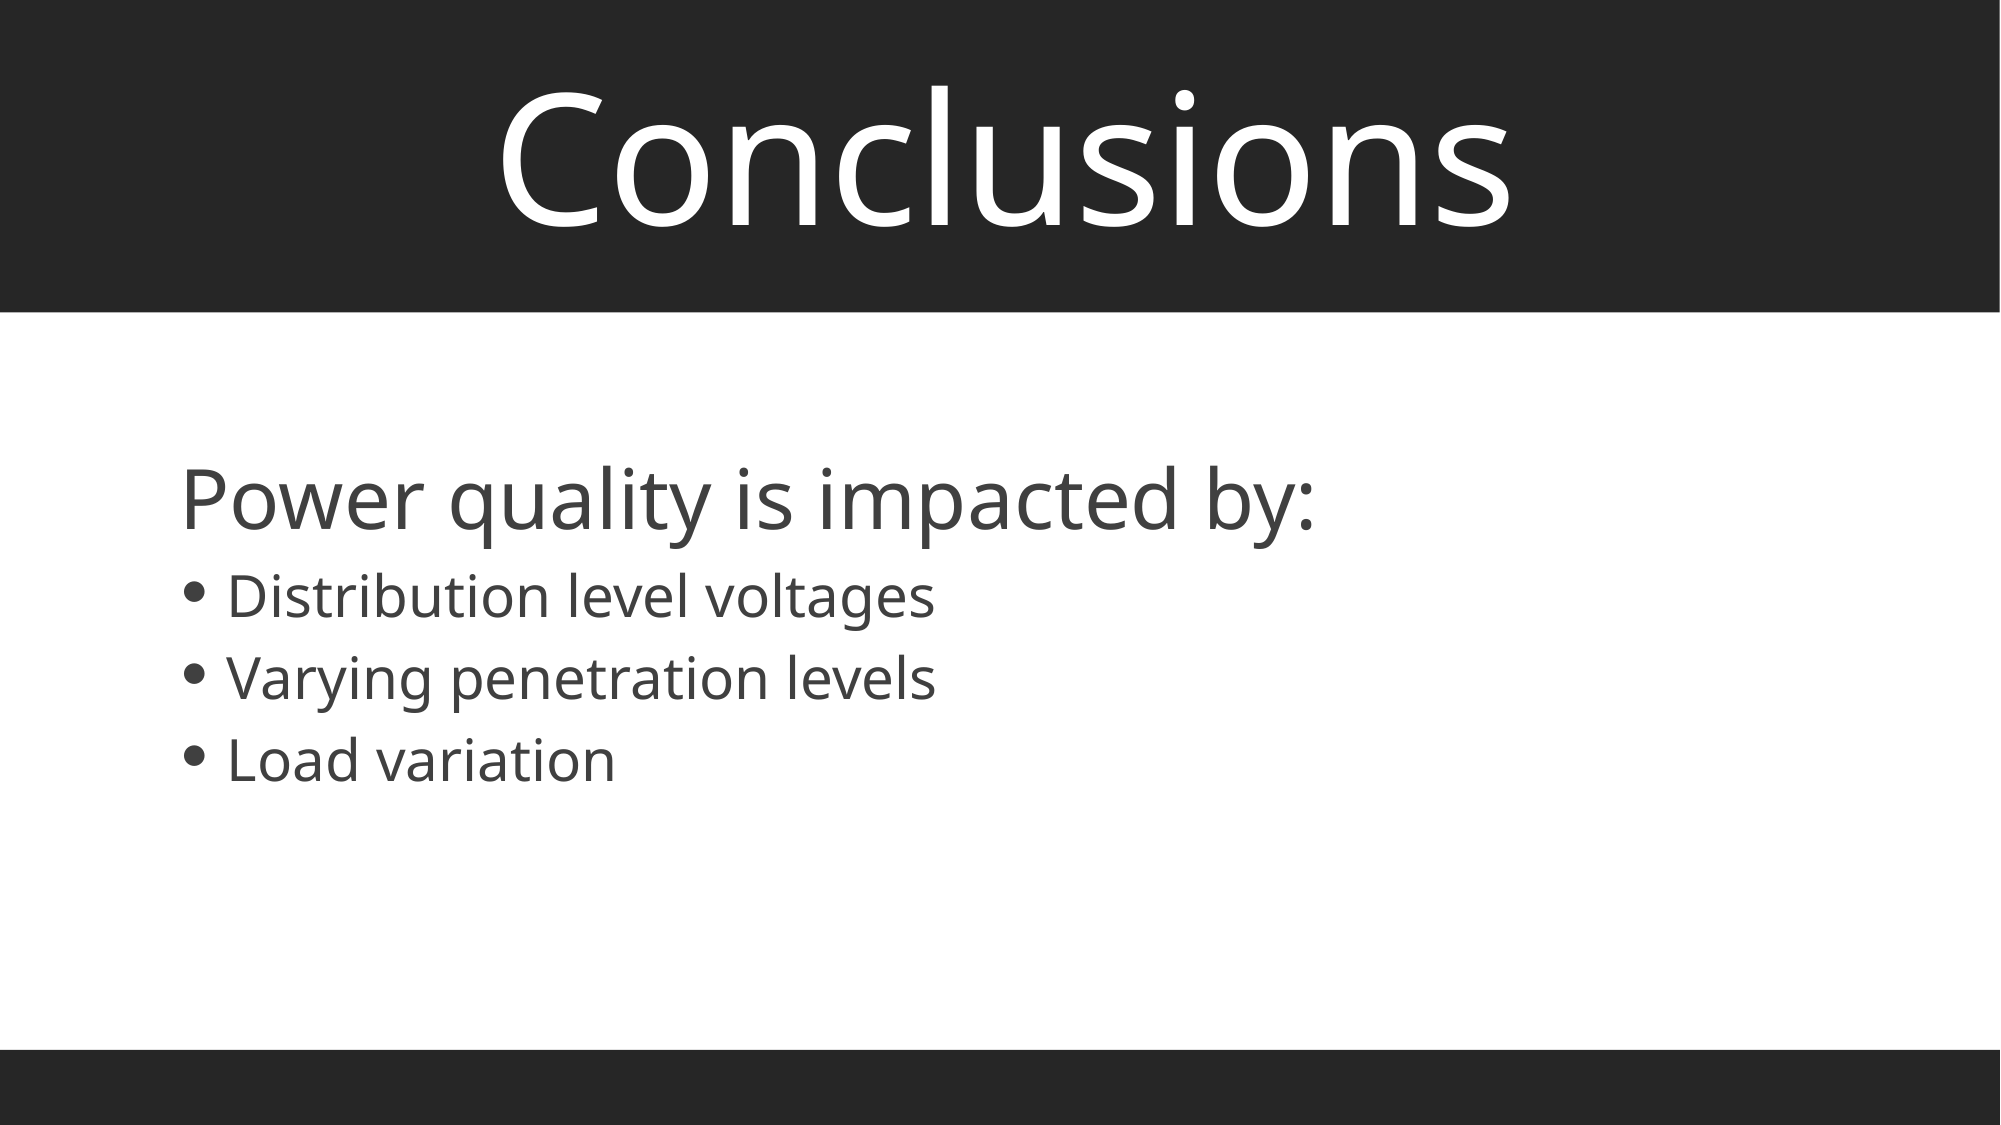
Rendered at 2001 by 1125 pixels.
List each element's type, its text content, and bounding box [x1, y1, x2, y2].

text_box [0, 0, 2000, 314]
text_box [0, 1049, 2000, 1125]
text_box Power quality is impacted by: Distribution level voltages Varying penetration levels Load variation [179, 438, 1830, 963]
title Conclusions [180, 47, 1830, 285]
text_box [0, 314, 2000, 1049]
